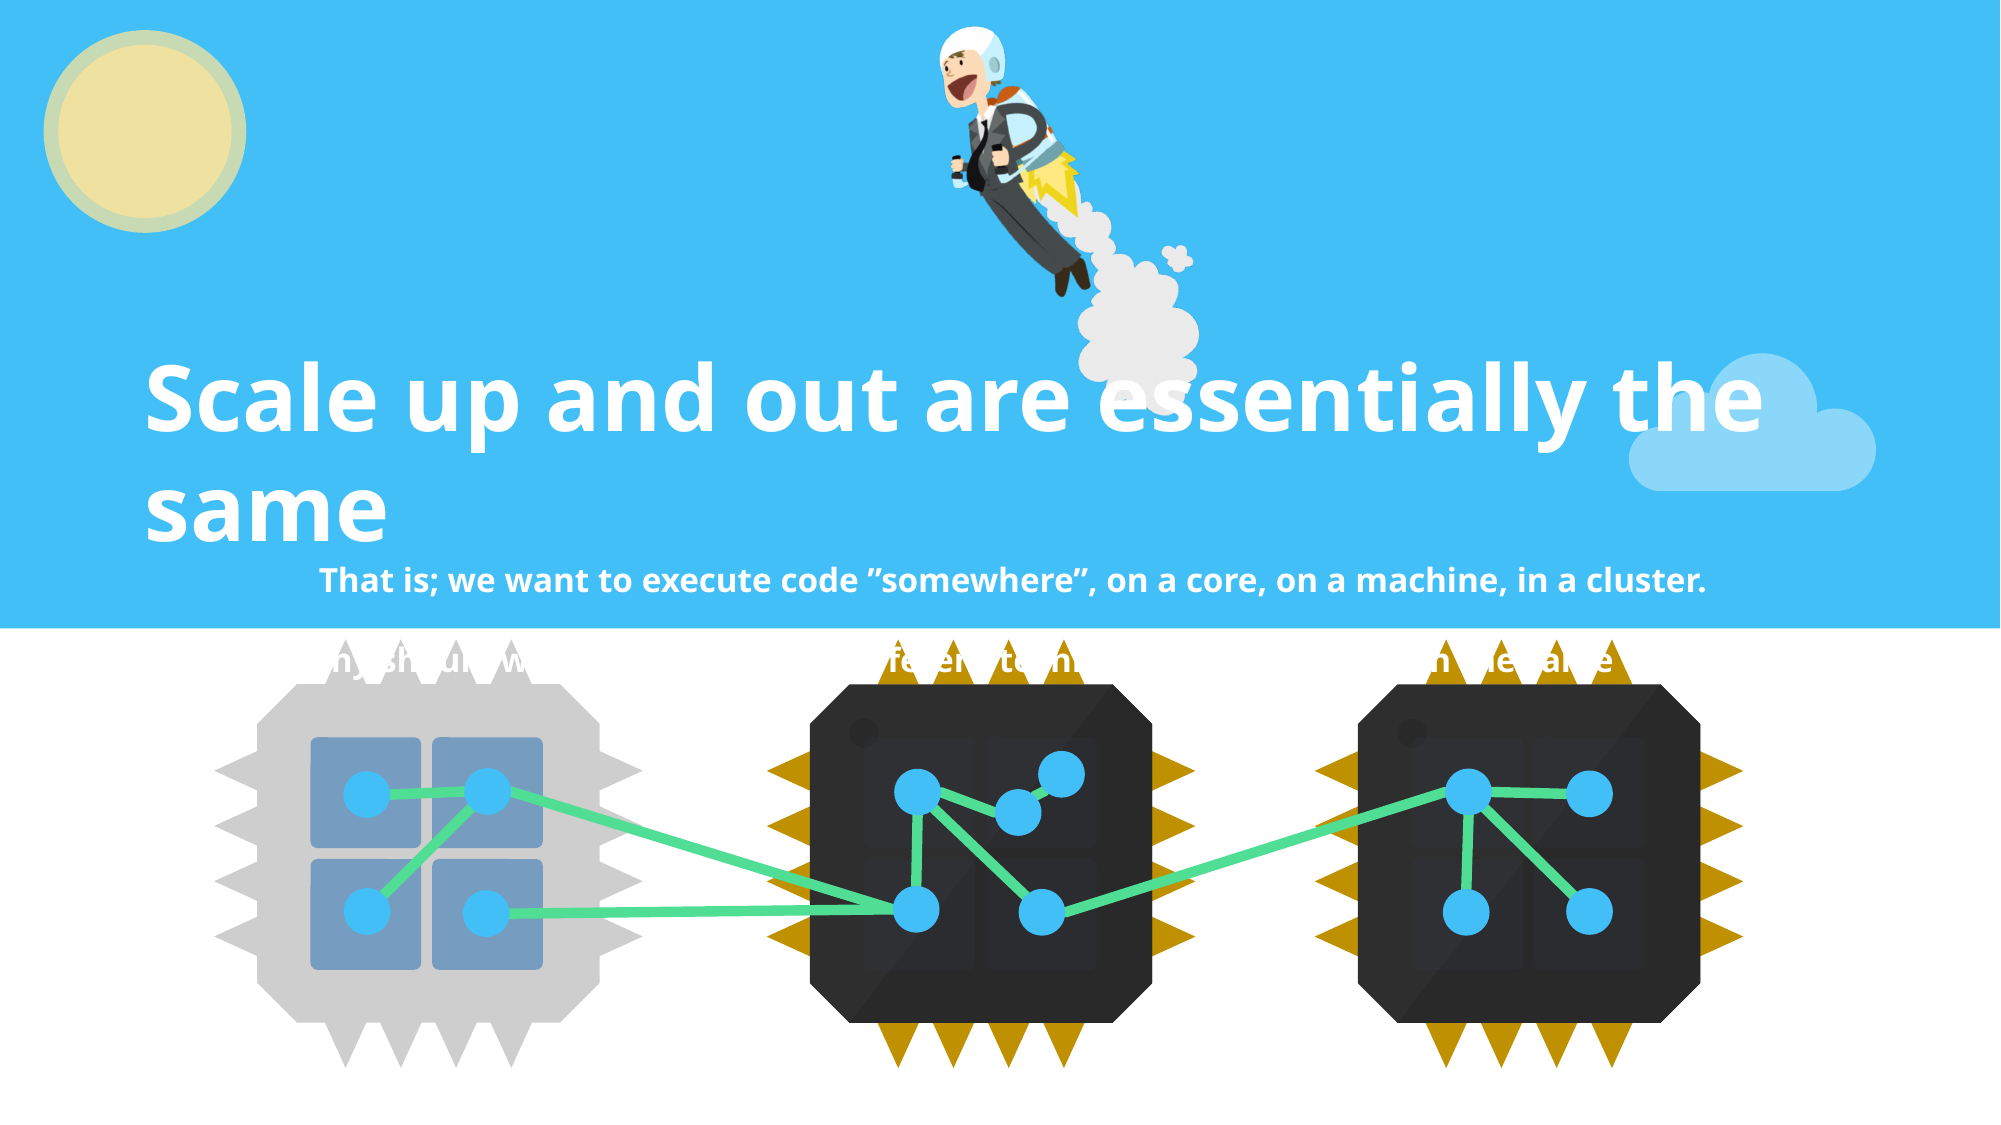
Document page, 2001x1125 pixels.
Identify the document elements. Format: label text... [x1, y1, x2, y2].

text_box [766, 937, 1196, 1069]
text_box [1314, 639, 1744, 1069]
picture [893, 0, 1228, 438]
text_box Scale up and out are essentially the same That is; we want to execute code ”somewhere”, on a core, on a machine, in a cluster. Why should we have to resort to different technologies to accomplish the same thing? [130, 332, 1898, 687]
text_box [343, 750, 1613, 937]
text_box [214, 639, 643, 1068]
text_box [43, 30, 247, 233]
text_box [766, 639, 1196, 750]
text_box [0, 0, 981, 629]
text_box [1162, 0, 2000, 629]
